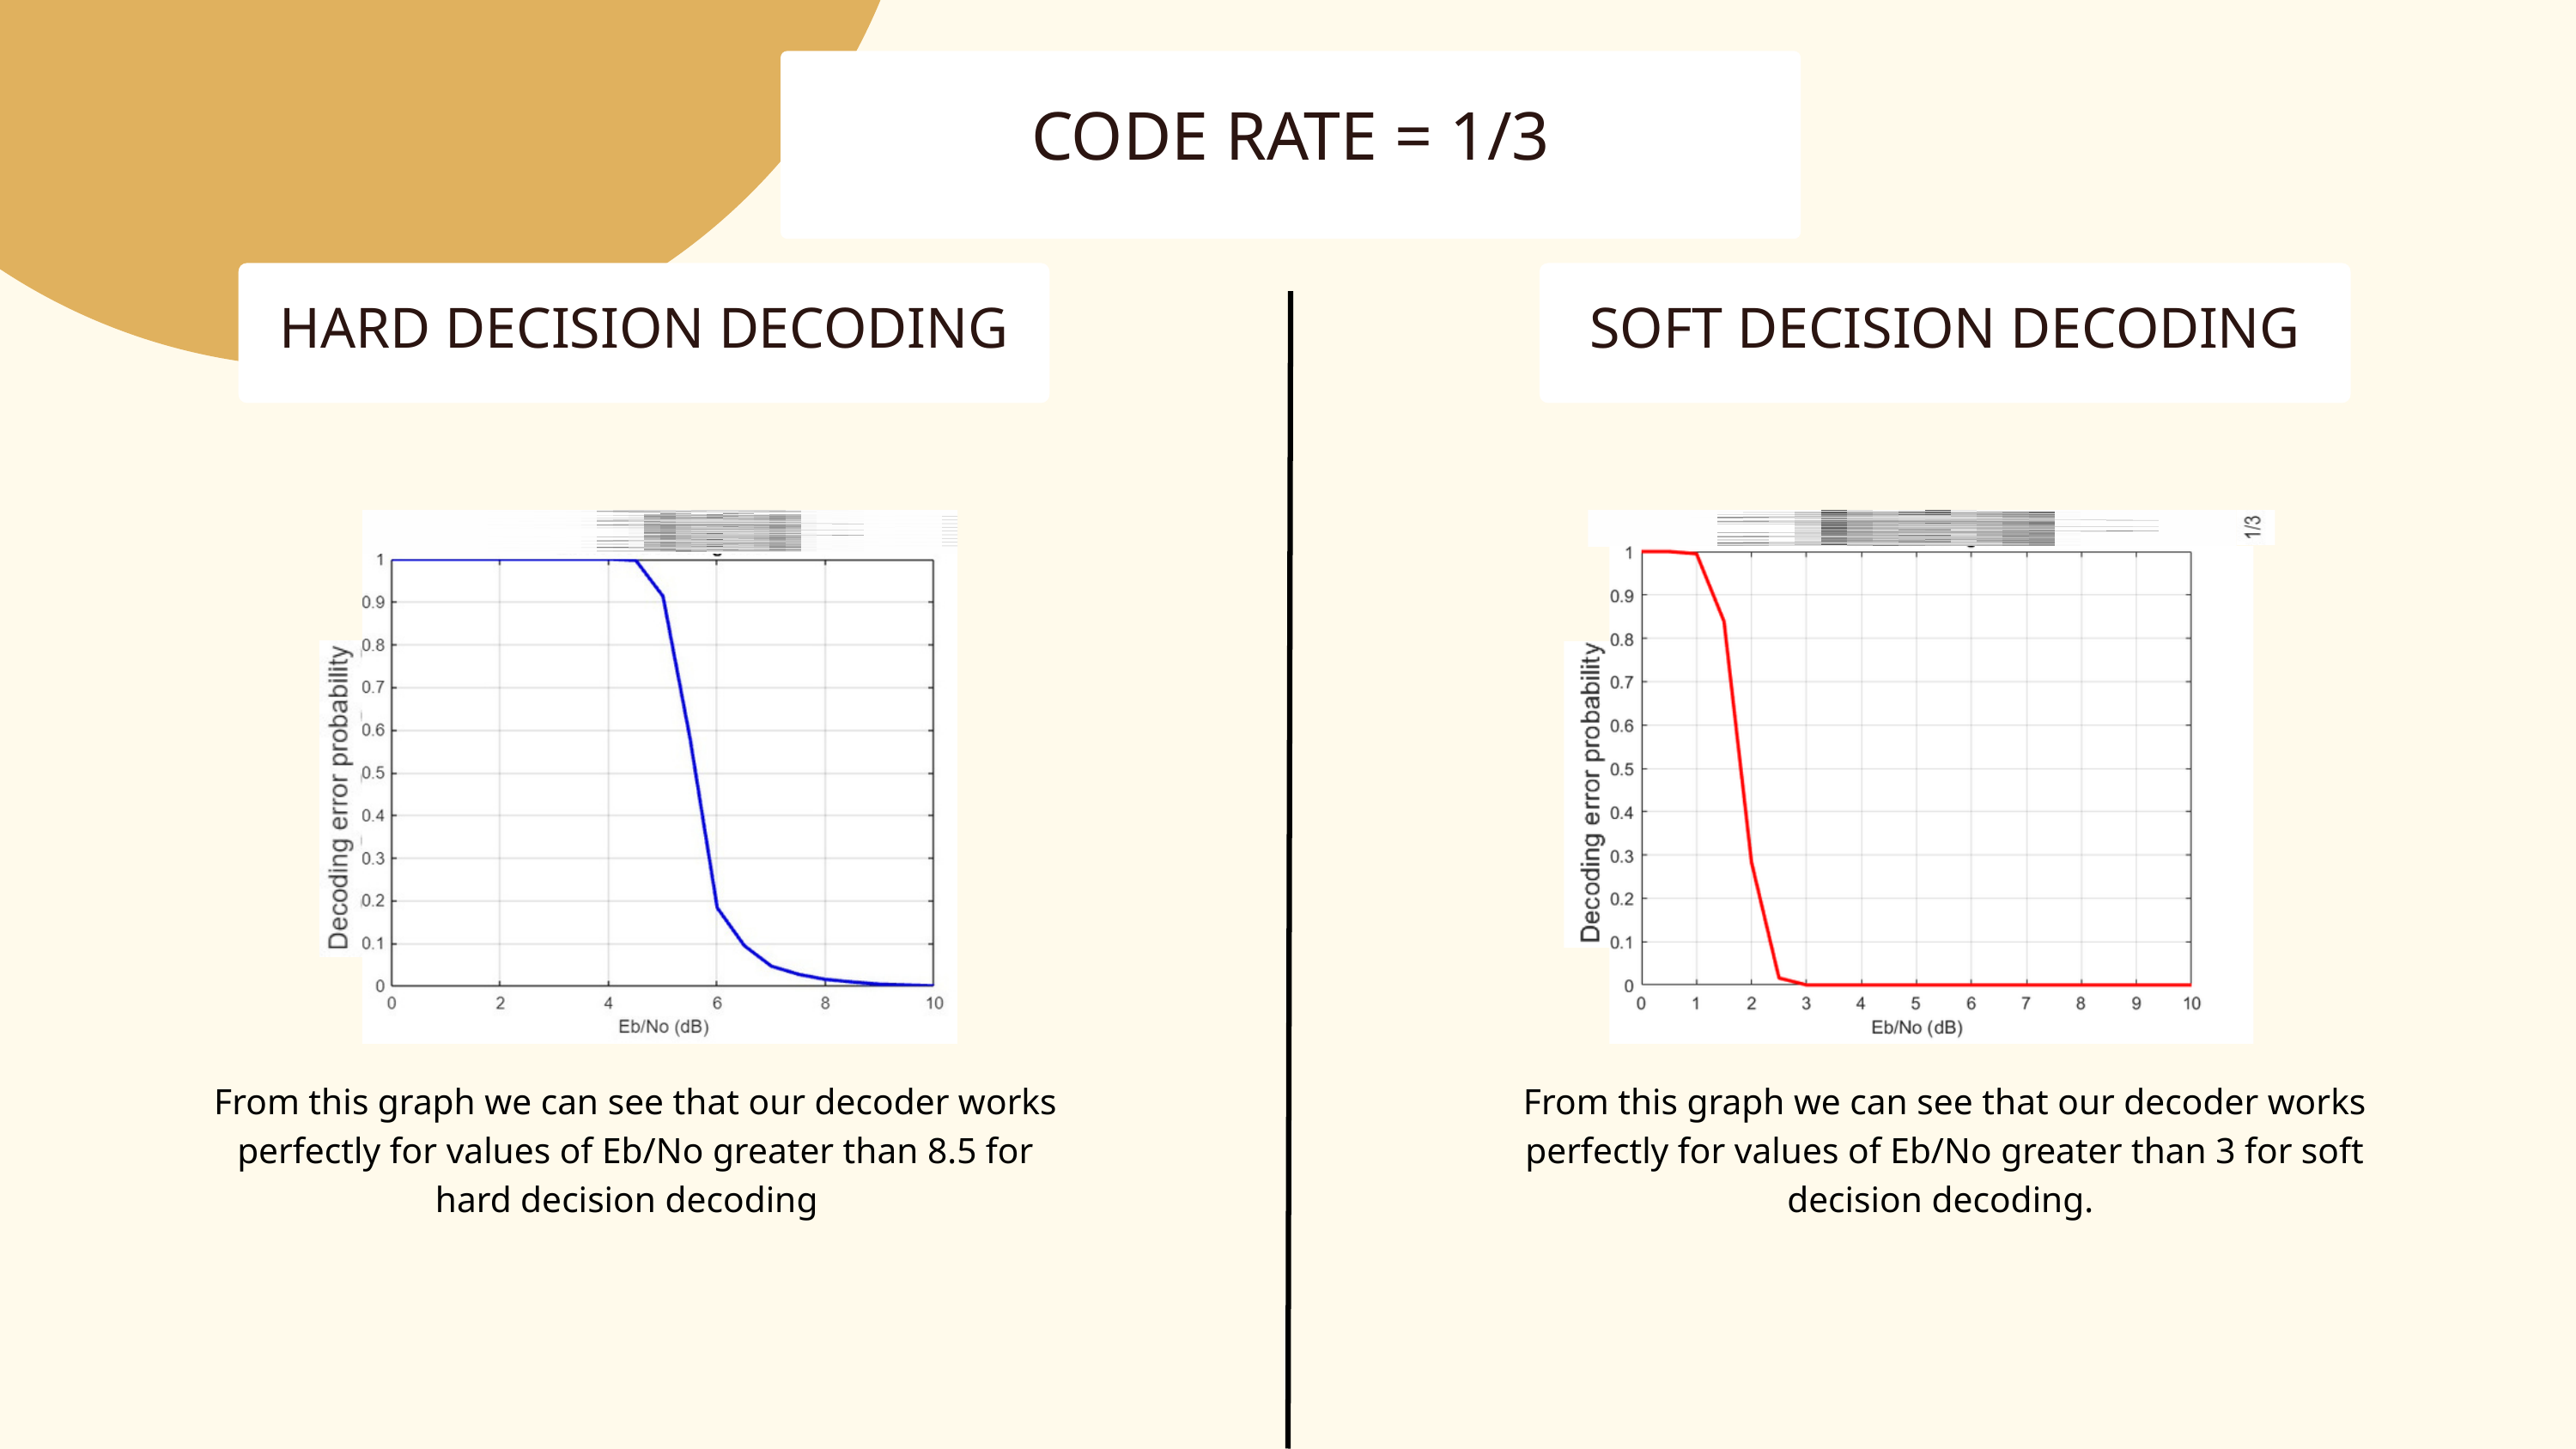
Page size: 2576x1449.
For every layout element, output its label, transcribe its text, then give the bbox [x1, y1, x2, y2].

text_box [1564, 510, 2275, 1044]
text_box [1539, 263, 2351, 403]
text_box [0, 0, 927, 368]
text_box From this graph we can see that our decoder works perfectly for values of Eb/No greater than 3 for soft decision decoding. [1512, 1072, 2378, 1220]
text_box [780, 51, 1801, 239]
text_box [238, 263, 1050, 403]
text_box From this graph we can see that our decoder works perfectly for values of Eb/No greater than 8.5 for hard decision decoding [203, 1072, 1068, 1220]
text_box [319, 510, 958, 1044]
